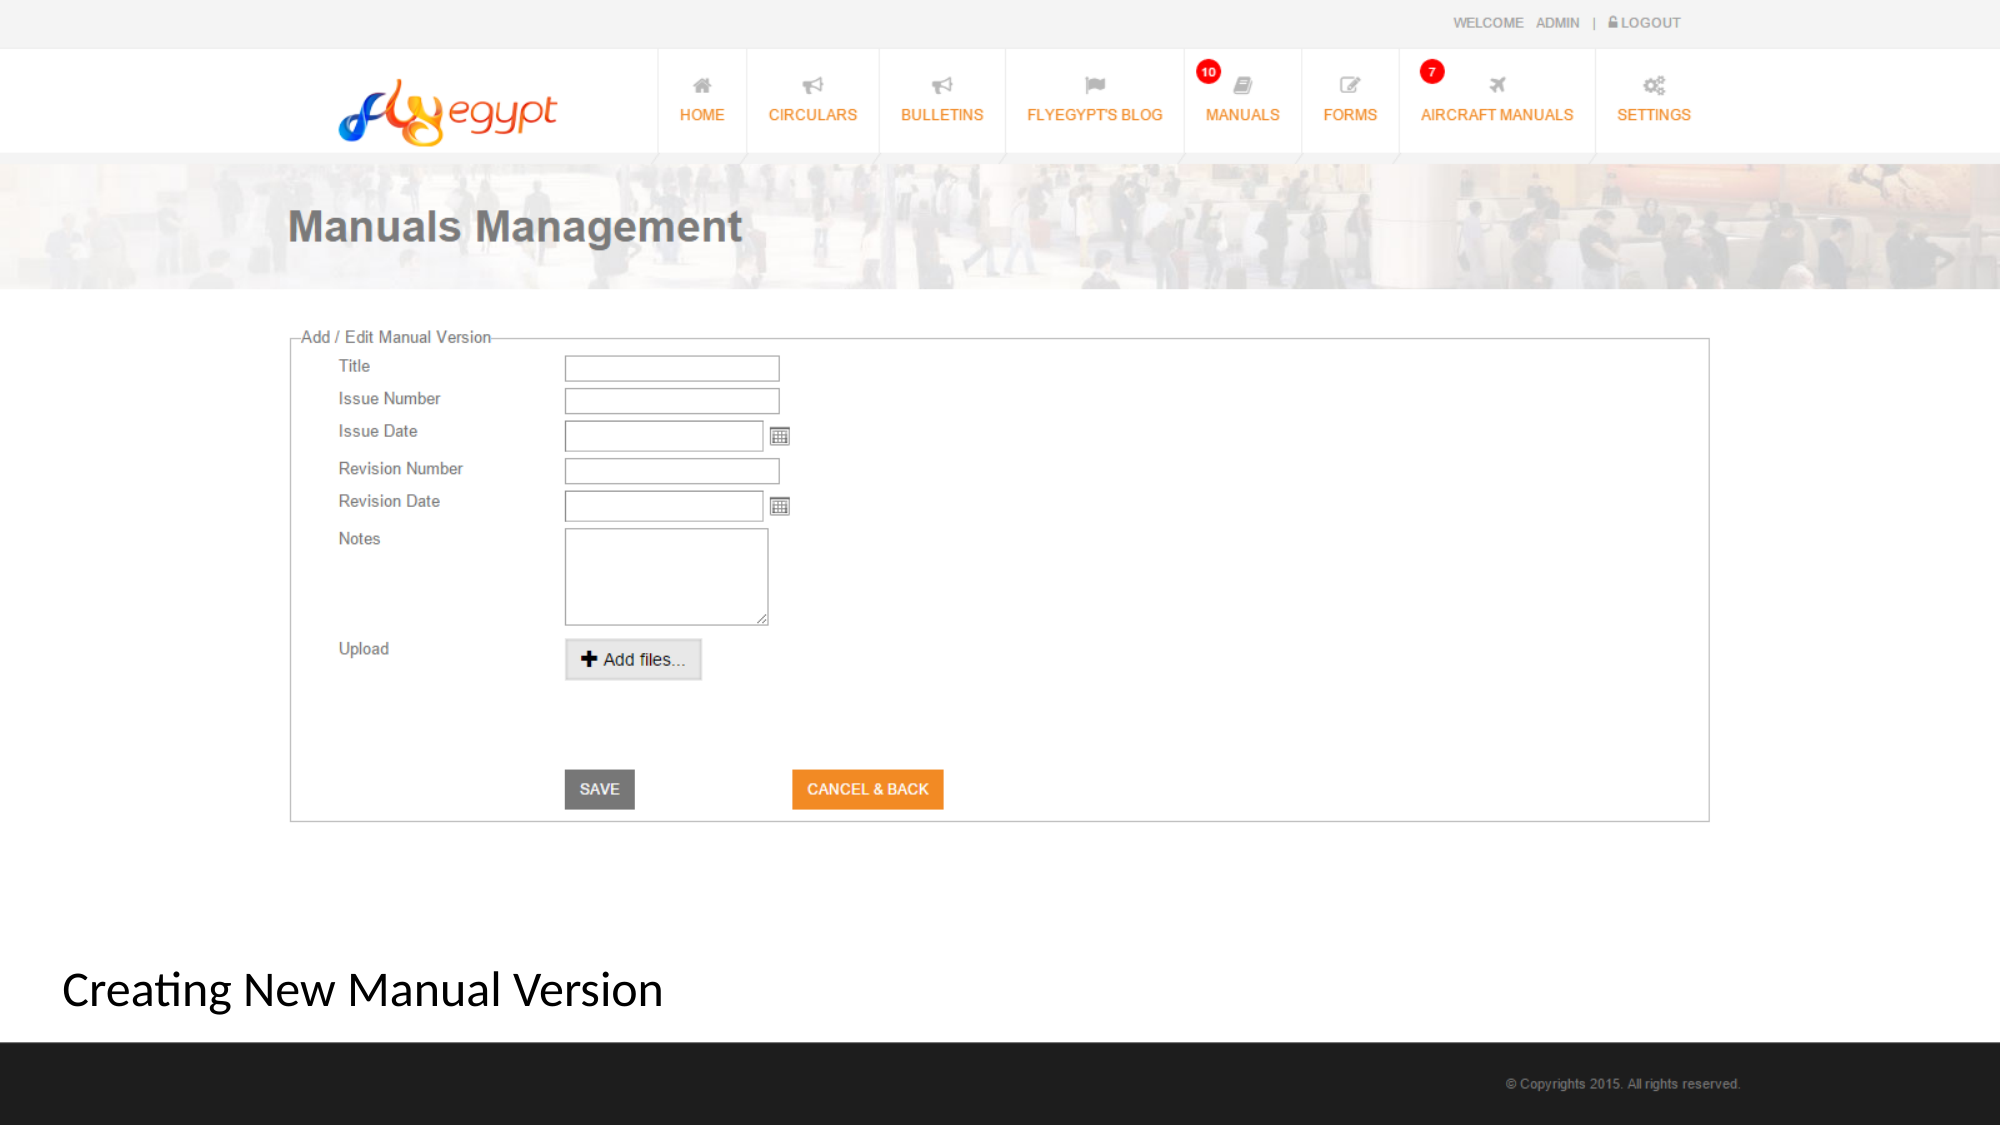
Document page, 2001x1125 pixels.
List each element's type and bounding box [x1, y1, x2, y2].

list [0, 0, 2000, 1125]
